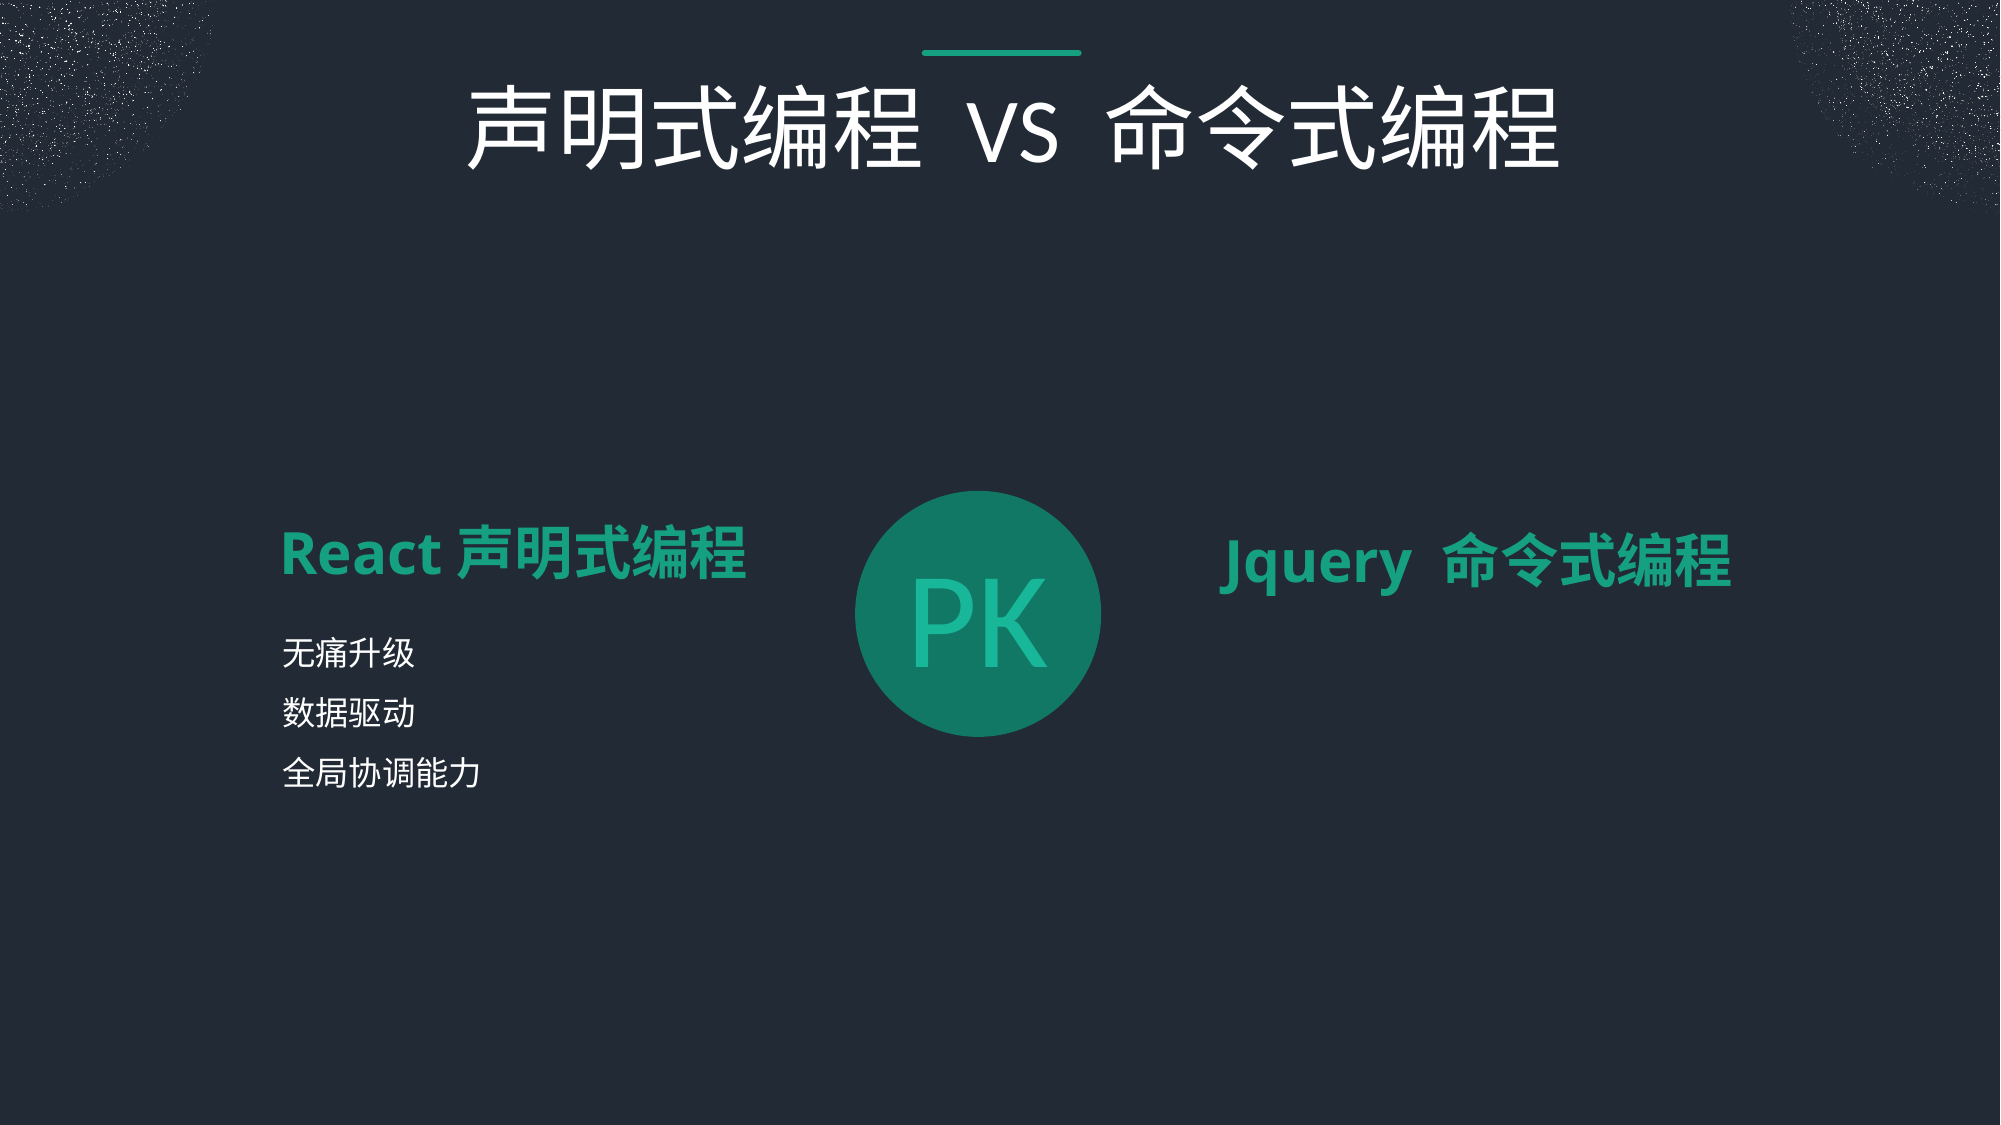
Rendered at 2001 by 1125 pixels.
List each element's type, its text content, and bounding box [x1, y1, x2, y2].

text_box React声明式编程 [264, 508, 877, 594]
text_box 无痛升级 数据驱动 全局协调能力 [267, 605, 781, 800]
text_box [443, 66, 1581, 231]
text_box [887, 699, 1069, 738]
text_box Jquery 命令式编程 [1196, 481, 1761, 602]
text_box PK [806, 526, 1150, 699]
text_box [890, 489, 1066, 526]
